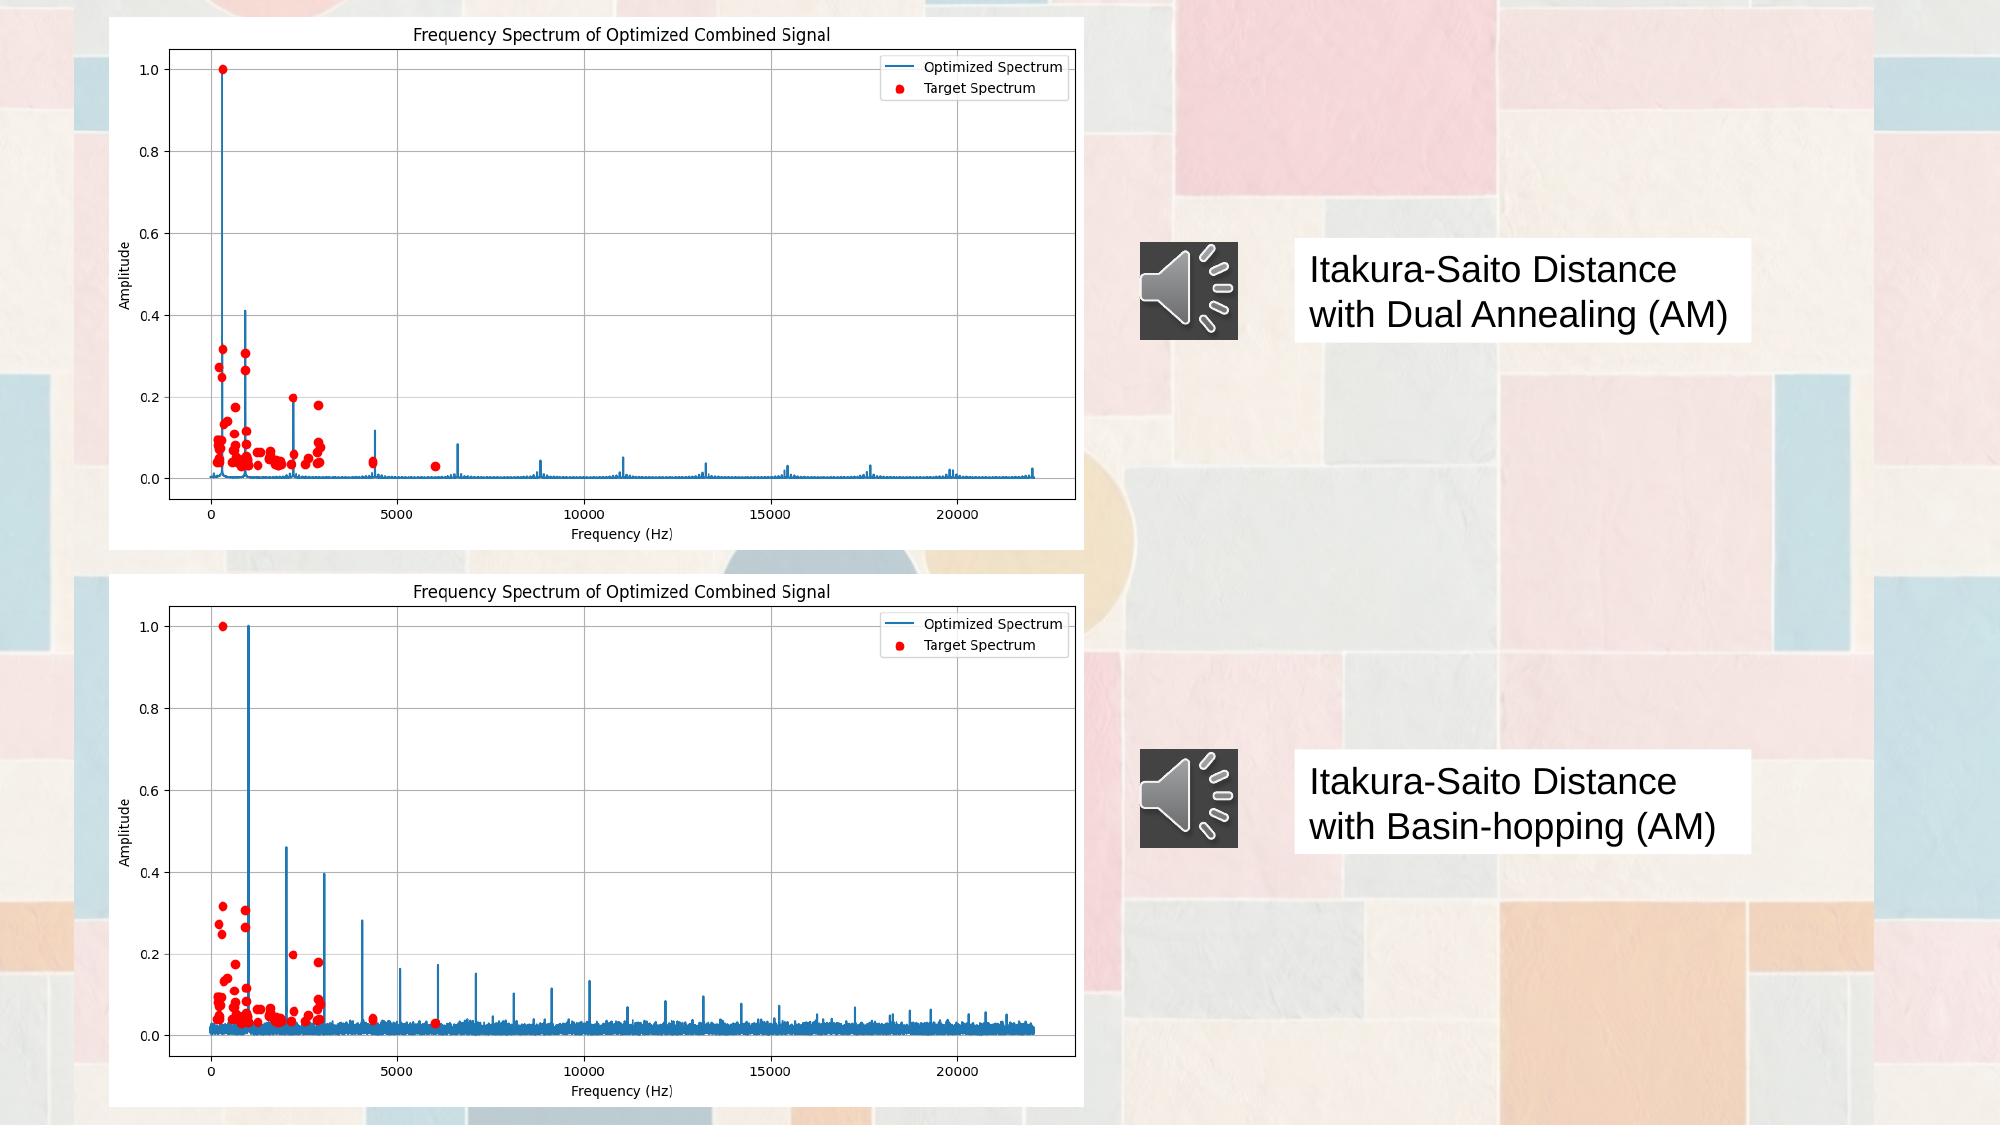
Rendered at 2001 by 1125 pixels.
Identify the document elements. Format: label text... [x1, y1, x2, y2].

text_box Itakura-Saito Distance with Basin-hopping (AM) [1294, 749, 1752, 855]
text_box Itakura-Saito Distance with Dual Annealing (AM) [1294, 237, 1752, 343]
picture [109, 574, 1084, 1107]
picture [1139, 240, 1240, 341]
picture [109, 17, 1084, 550]
picture [1139, 748, 1240, 849]
